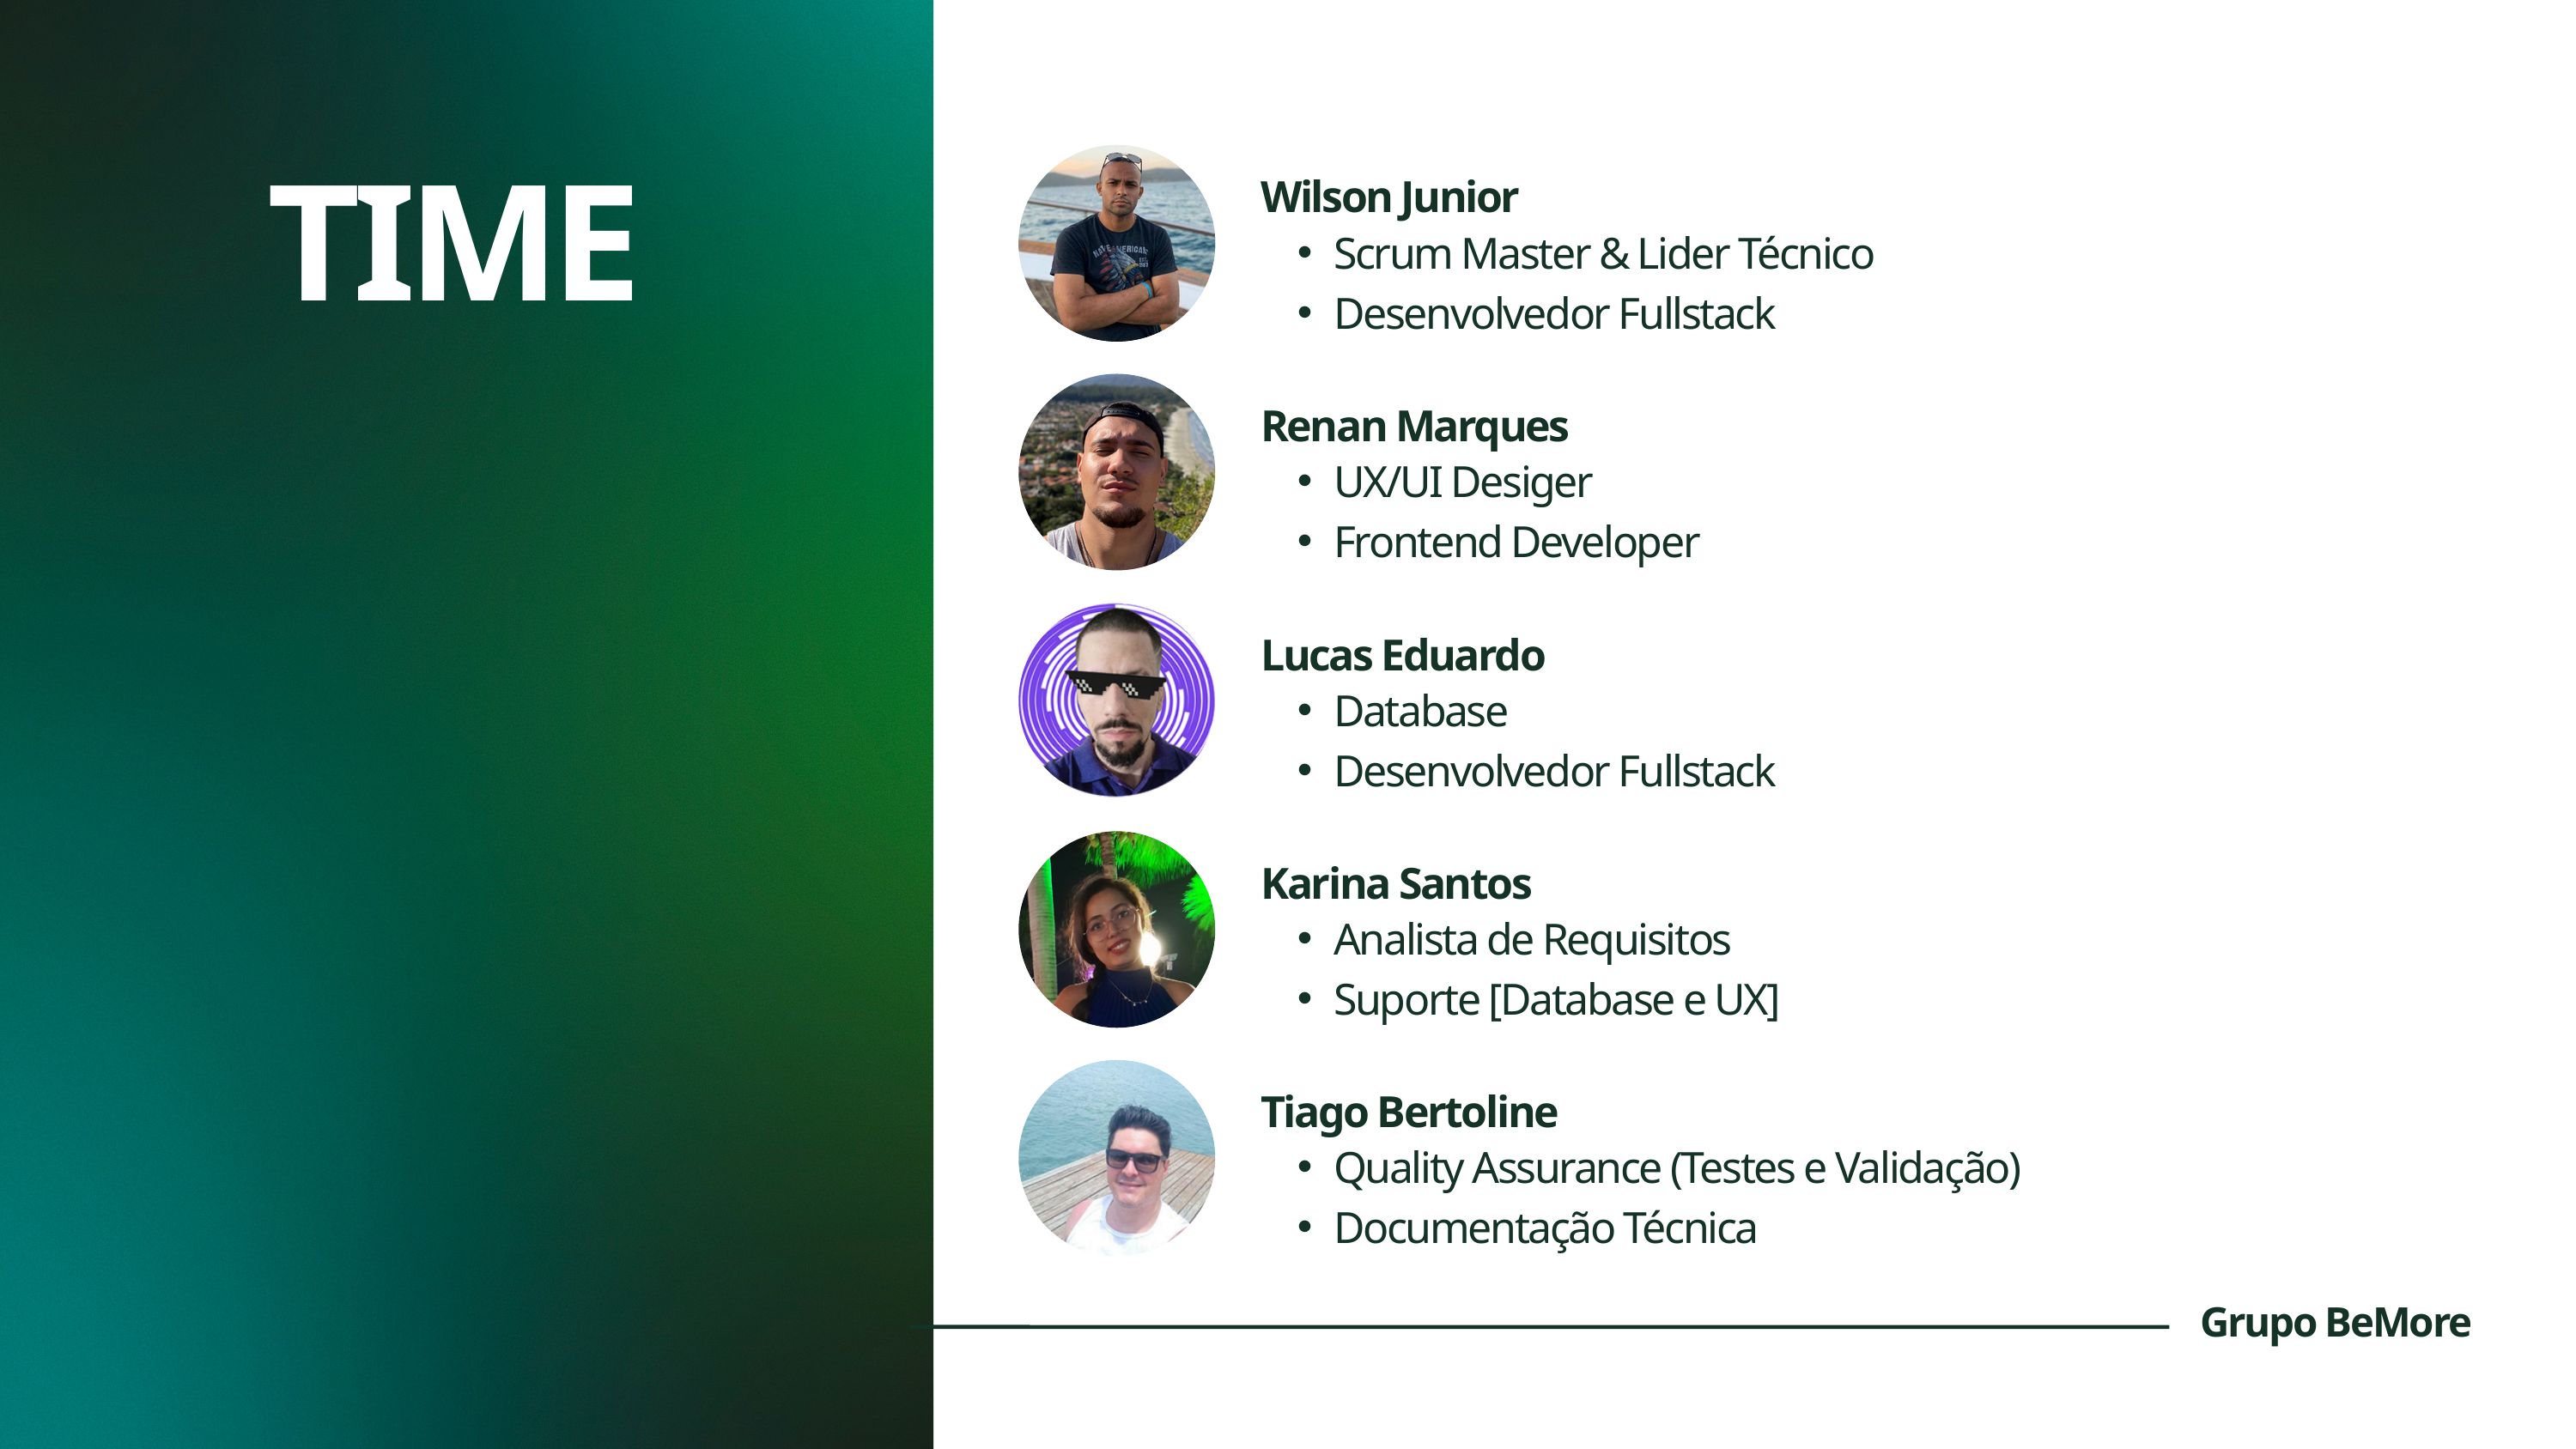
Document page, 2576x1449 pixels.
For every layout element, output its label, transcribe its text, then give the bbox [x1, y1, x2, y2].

text_box Lucas Eduardo [1261, 619, 1657, 675]
text_box Analista de Requisitos Suporte [Database e UX] [1261, 903, 2432, 1024]
text_box Tiago Bertoline [1261, 1076, 1657, 1131]
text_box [1018, 1059, 1216, 1257]
text_box UX/UI Desiger Frontend Developer [1261, 446, 2432, 567]
text_box Quality Assurance (Testes e Validação) Documentação Técnica [1261, 1131, 2432, 1252]
text_box Grupo BeMore [2075, 1288, 2473, 1345]
text_box TIME [0, 107, 910, 333]
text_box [1018, 831, 1216, 1028]
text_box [1018, 144, 1216, 342]
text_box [1018, 602, 1216, 800]
text_box [0, 0, 934, 1449]
text_box Scrum Master & Lider Técnico Desenvolvedor Fullstack [1261, 217, 2432, 338]
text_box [1018, 373, 1216, 571]
text_box Wilson Junior [1261, 161, 1657, 217]
text_box Karina Santos [1261, 847, 1657, 903]
text_box Database Desenvolvedor Fullstack [1261, 675, 2432, 796]
text_box Renan Marques [1261, 390, 1657, 446]
